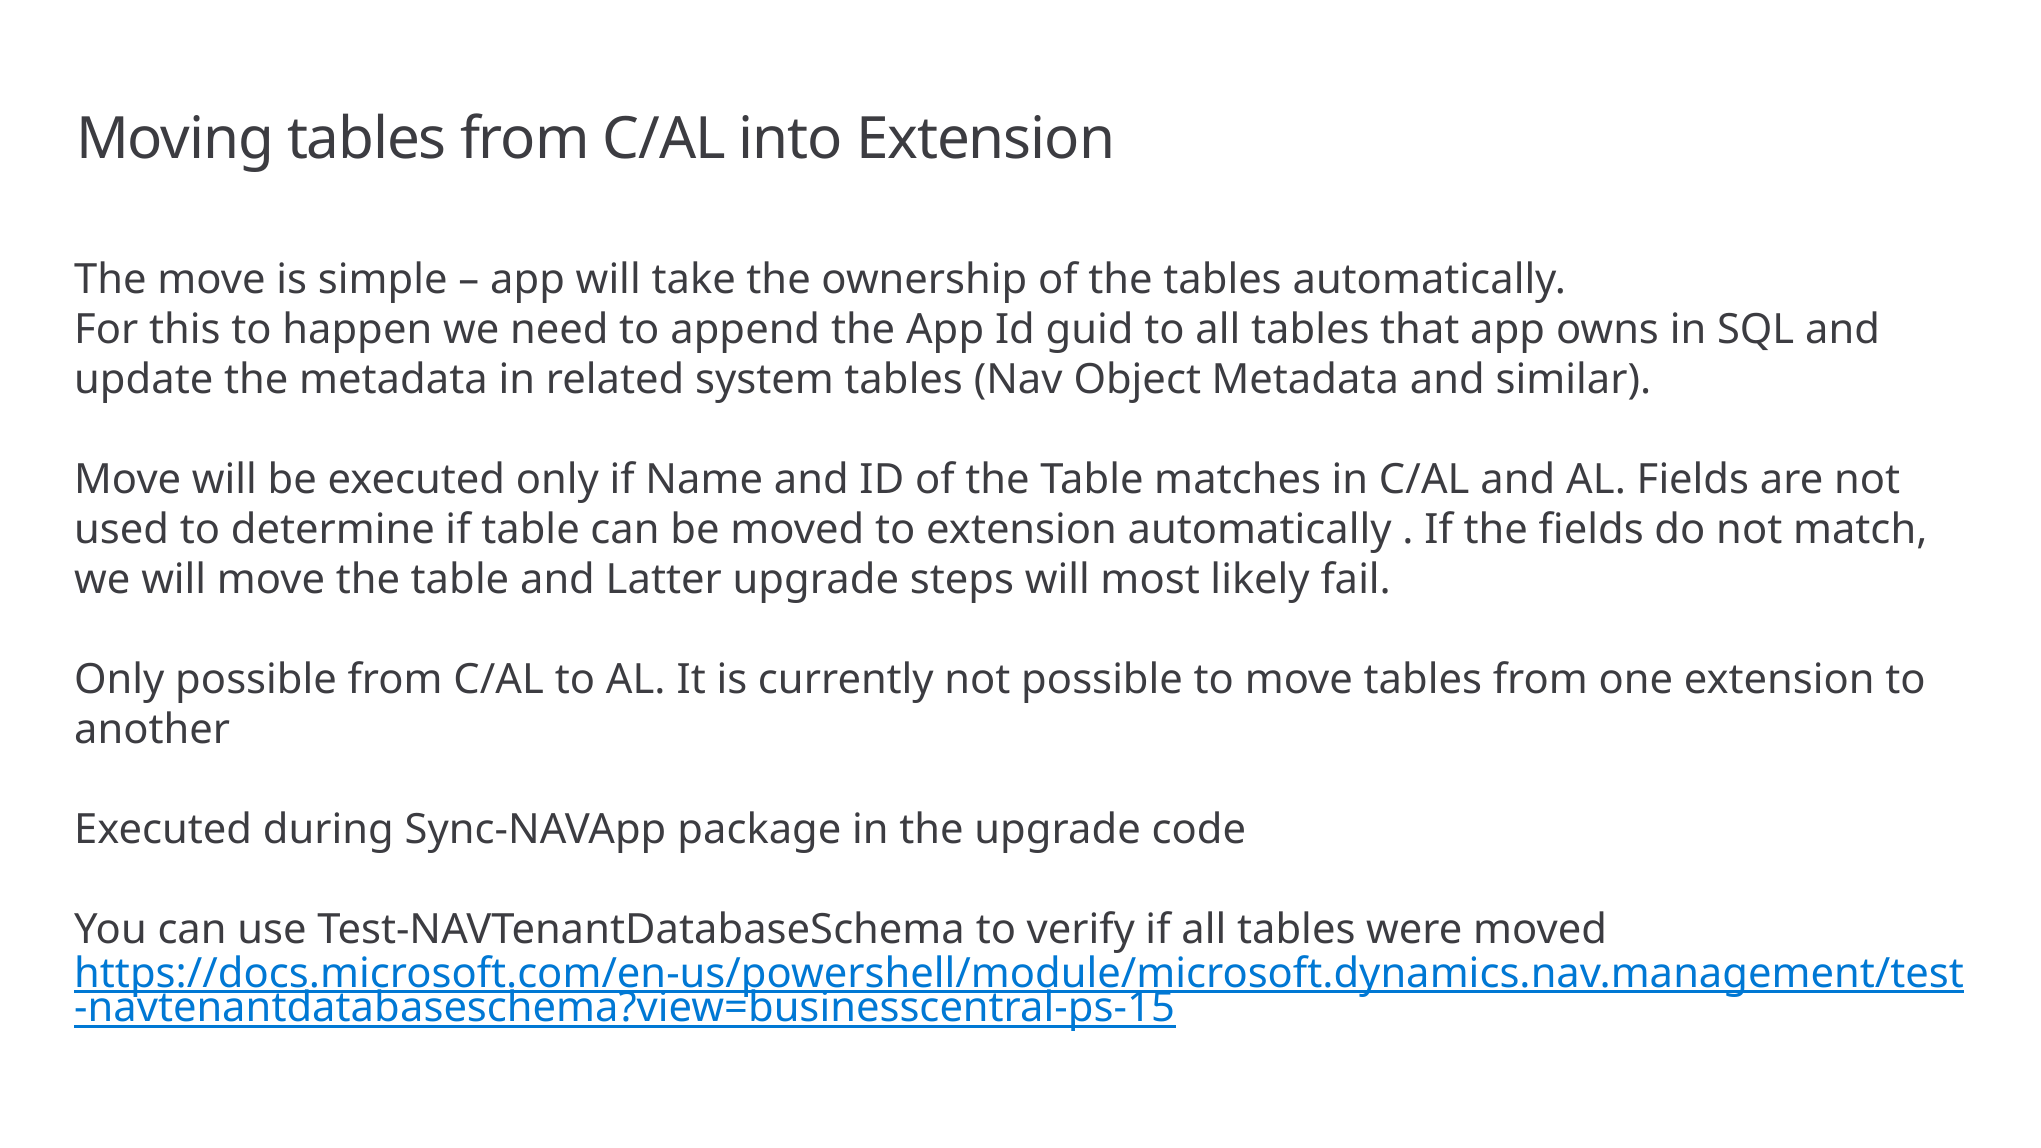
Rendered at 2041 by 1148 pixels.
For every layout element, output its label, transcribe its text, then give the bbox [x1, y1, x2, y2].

list The move is simple – app will take the ownership of the tables automatically. For this to happen we need to append the App Id guid to all tables that app owns in SQL and update the metadata in related system tables (Nav Object Metadata and similar). Move will be executed only if Name and ID of the Table matches in C/AL and AL. Fields are not used to determine if table can be moved to extension automatically . If the fields do not match, we will move the table and Latter upgrade steps will most likely fail. Only possible from C/AL to AL. It is currently not possible to move tables from one extension to another Executed during Sync-NAVApp package in the upgrade code You can use Test-NAVTenantDatabaseSchema to verify if all tables were moved https://docs.microsoft.com/en-us/powershell/module/microsoft.dynamics.nav.management/test-navtenantdatabaseschema?view=businesscentral-ps-15 [74, 252, 1967, 1111]
title Moving tables from C/AL into Extension [76, 103, 1969, 172]
